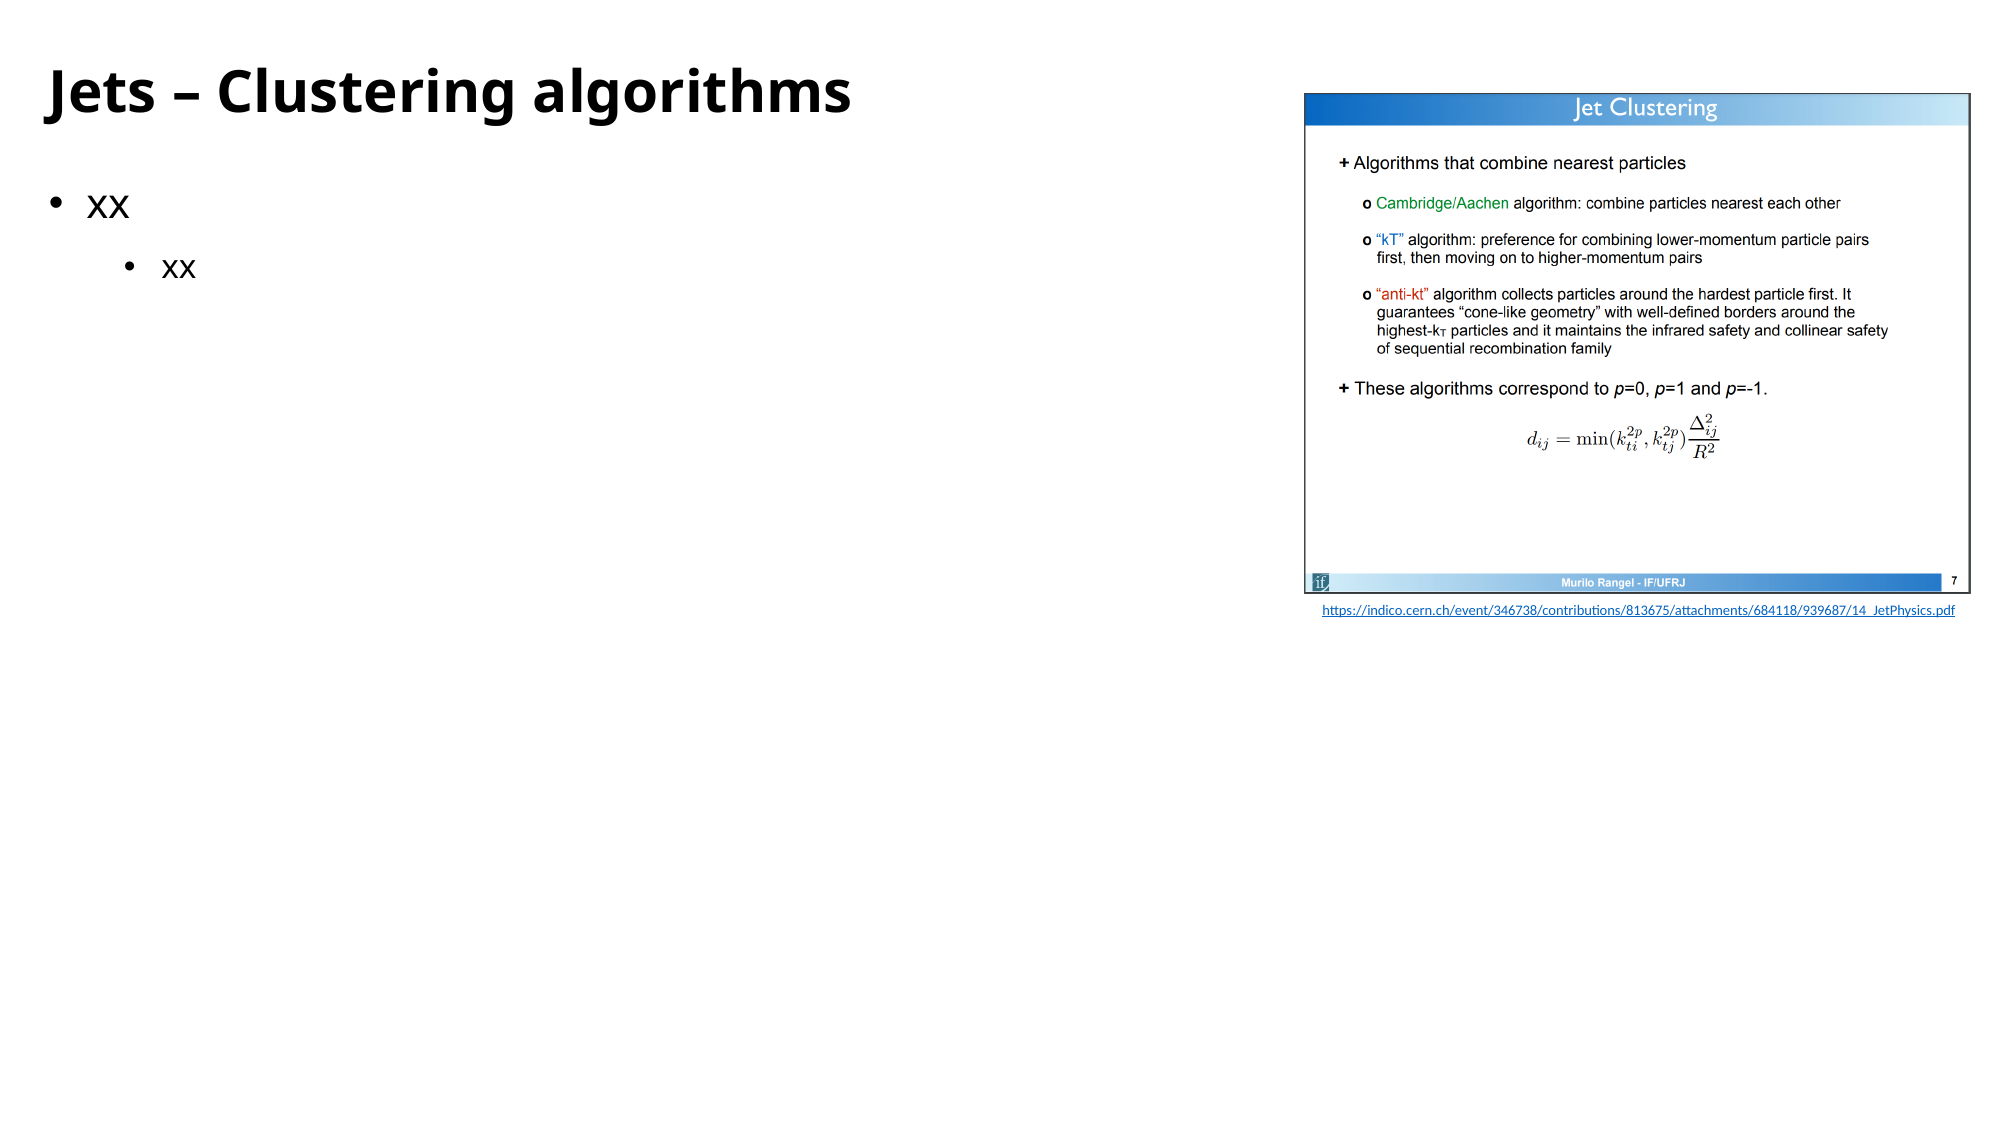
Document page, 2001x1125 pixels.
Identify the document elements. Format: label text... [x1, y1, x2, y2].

text_box xx xx [33, 174, 1243, 1100]
text_box https://indico.cern.ch/event/346738/contributions/813675/attachments/684118/939687/14_JetPhysics.pdf [1277, 593, 1971, 626]
picture [1304, 93, 1971, 594]
title Jets – Clustering algorithms [33, 30, 1971, 157]
